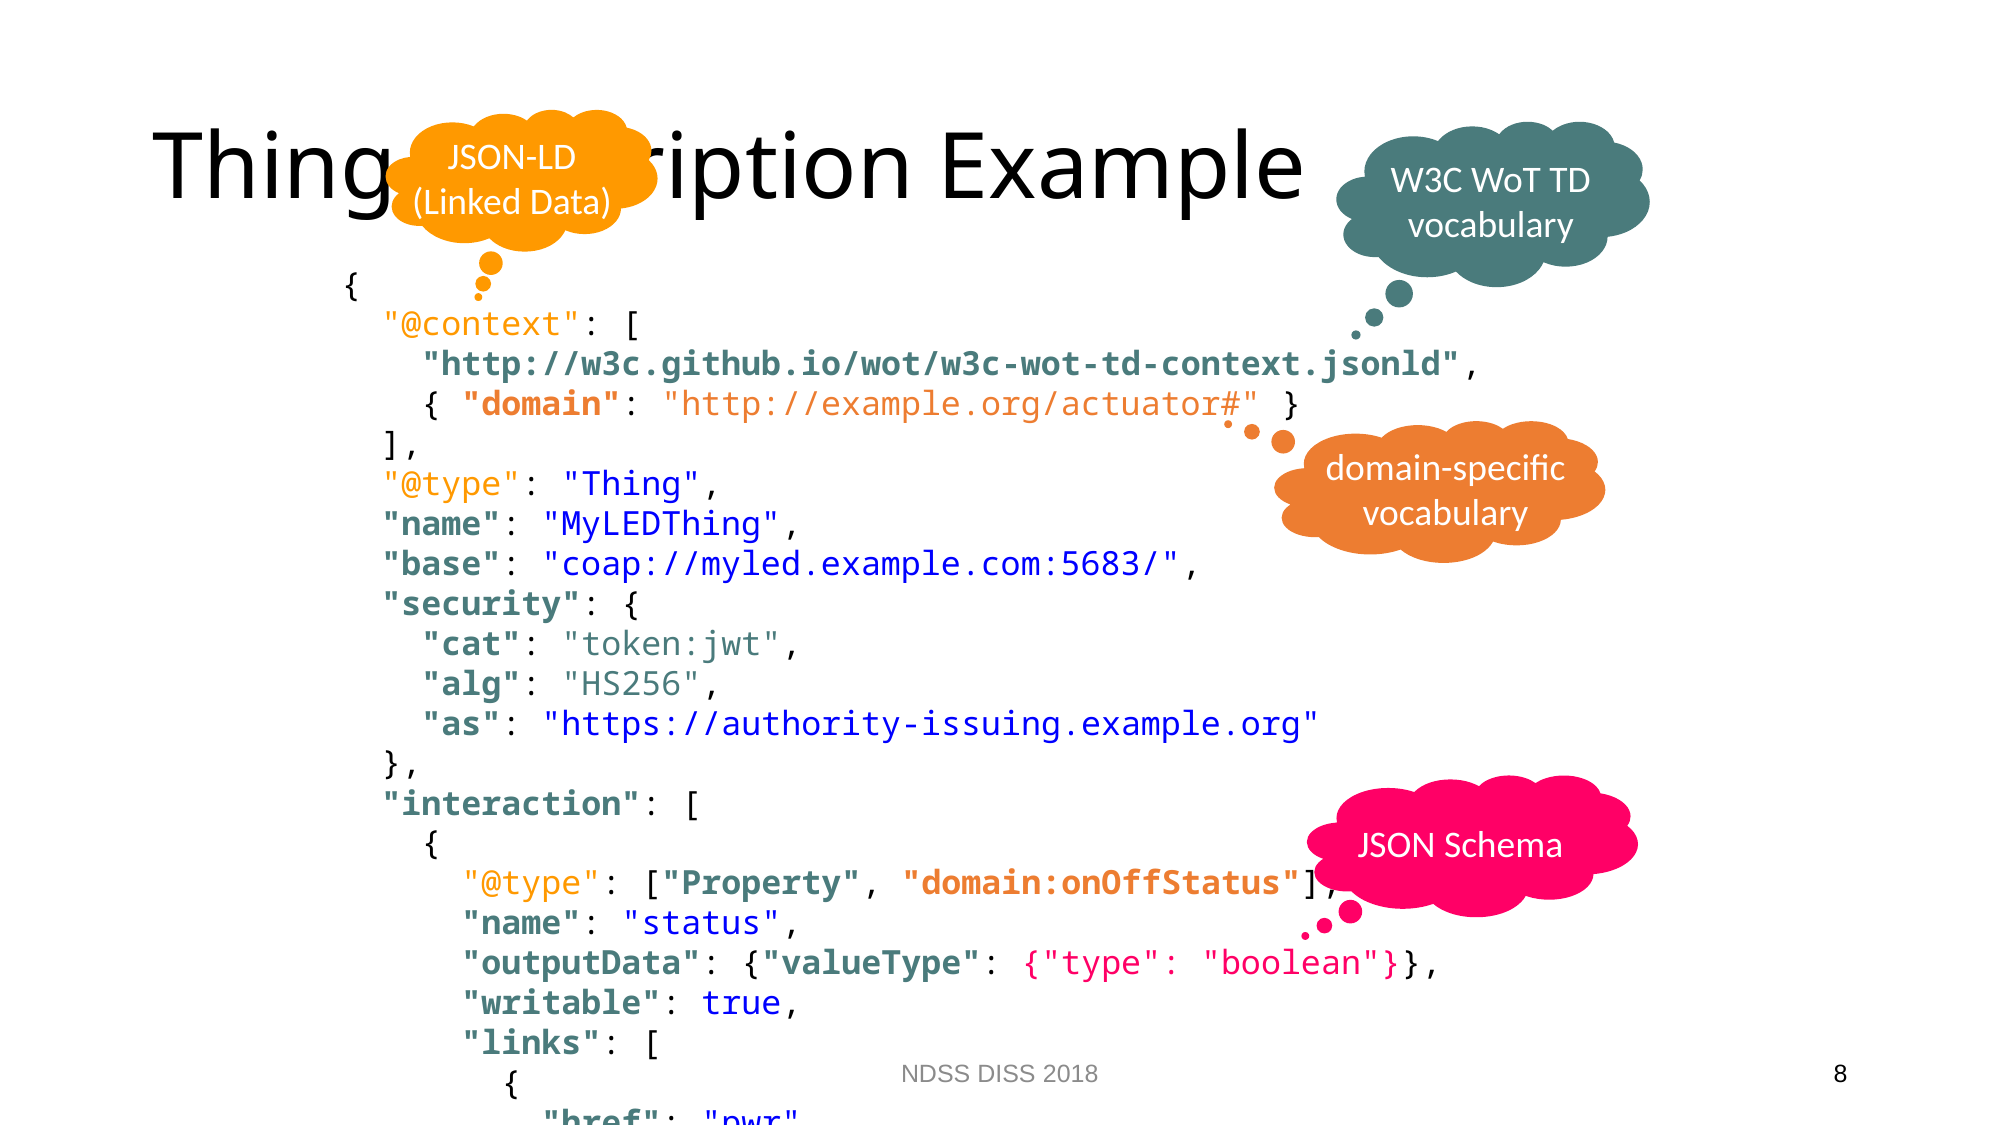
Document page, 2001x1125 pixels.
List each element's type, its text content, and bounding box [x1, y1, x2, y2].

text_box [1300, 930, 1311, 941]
text_box JSON Schema [1337, 898, 1364, 925]
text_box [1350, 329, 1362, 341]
text_box W3C WoT TD vocabulary [1335, 120, 1651, 289]
slide_number 8 [1412, 1042, 1863, 1103]
text_box { "@context": [ "http://w3c.github.io/wot/w3c-wot-td-context.jsonld", { "domain": "http://example.org/actuator#" } ], "@type": "Thing", "name": "MyLEDThing", "base": "coap://myled.example.com:5683/", "security": { "cat": "token:jwt", "alg": "HS256", "as": "https://authority-issuing.example.org" }, "interaction": [ { "@type": ["Property", "domain:onOffStatus"], "name": "status", "outputData": {"valueType": {"type": "boolean"}}, "writable": true, "links": [ { "href": "pwr", "mediaType": "application/exi" }, { "href": "http://mytemp.example.com:8080/status", "mediaType": "application/json" } ] }, { "@type": ["Action", "domain:fadeIn"], "name": "fadeIn", "inputData": { "valueType": {"type": "integer"}, "domain:unit": "domain:ms" }, "links": [ { "href": "in", "mediaType": "application/exi" }, { "href": "http://mytemp.example.com:8080/in", "mediaType": "application/json" } ] }, { "@type": ["Action", "domain:fadeOut"], "name": "fadeOut", "inputData": { "valueType": {"type": "integer"}, "domain:unit": "domain:ms" }, "links": [ { "href": "out", "mediaType": "application/exi" }, { "href": "http://mytemp.example.com:8080/out", "mediaType": "application/json" } ] }, { "@type": ["Event", "domain:alert"], "name": "criticalCondition", "outputData": {"valueType": {"type": "string"}}, "links": [ { "href": "ev", "mediaType": "application/exi" } ] } ] } [326, 255, 1674, 1125]
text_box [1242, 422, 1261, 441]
text_box W3C WoT TD vocabulary [1384, 278, 1414, 309]
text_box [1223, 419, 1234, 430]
title Thing Description Example [137, 59, 1863, 278]
text_box JSON Schema [1315, 916, 1334, 935]
text_box JSON Schema [1305, 774, 1640, 919]
text_box W3C WoT TD vocabulary [1363, 307, 1385, 328]
footer NDSS DISS 2018 [662, 1042, 1338, 1103]
text_box JSON-LD (Linked Data) [473, 250, 504, 303]
text_box JSON-LD (Linked Data) [384, 108, 659, 253]
text_box domain-specific vocabulary [1273, 420, 1607, 564]
text_box domain-specific vocabulary [1270, 428, 1297, 455]
